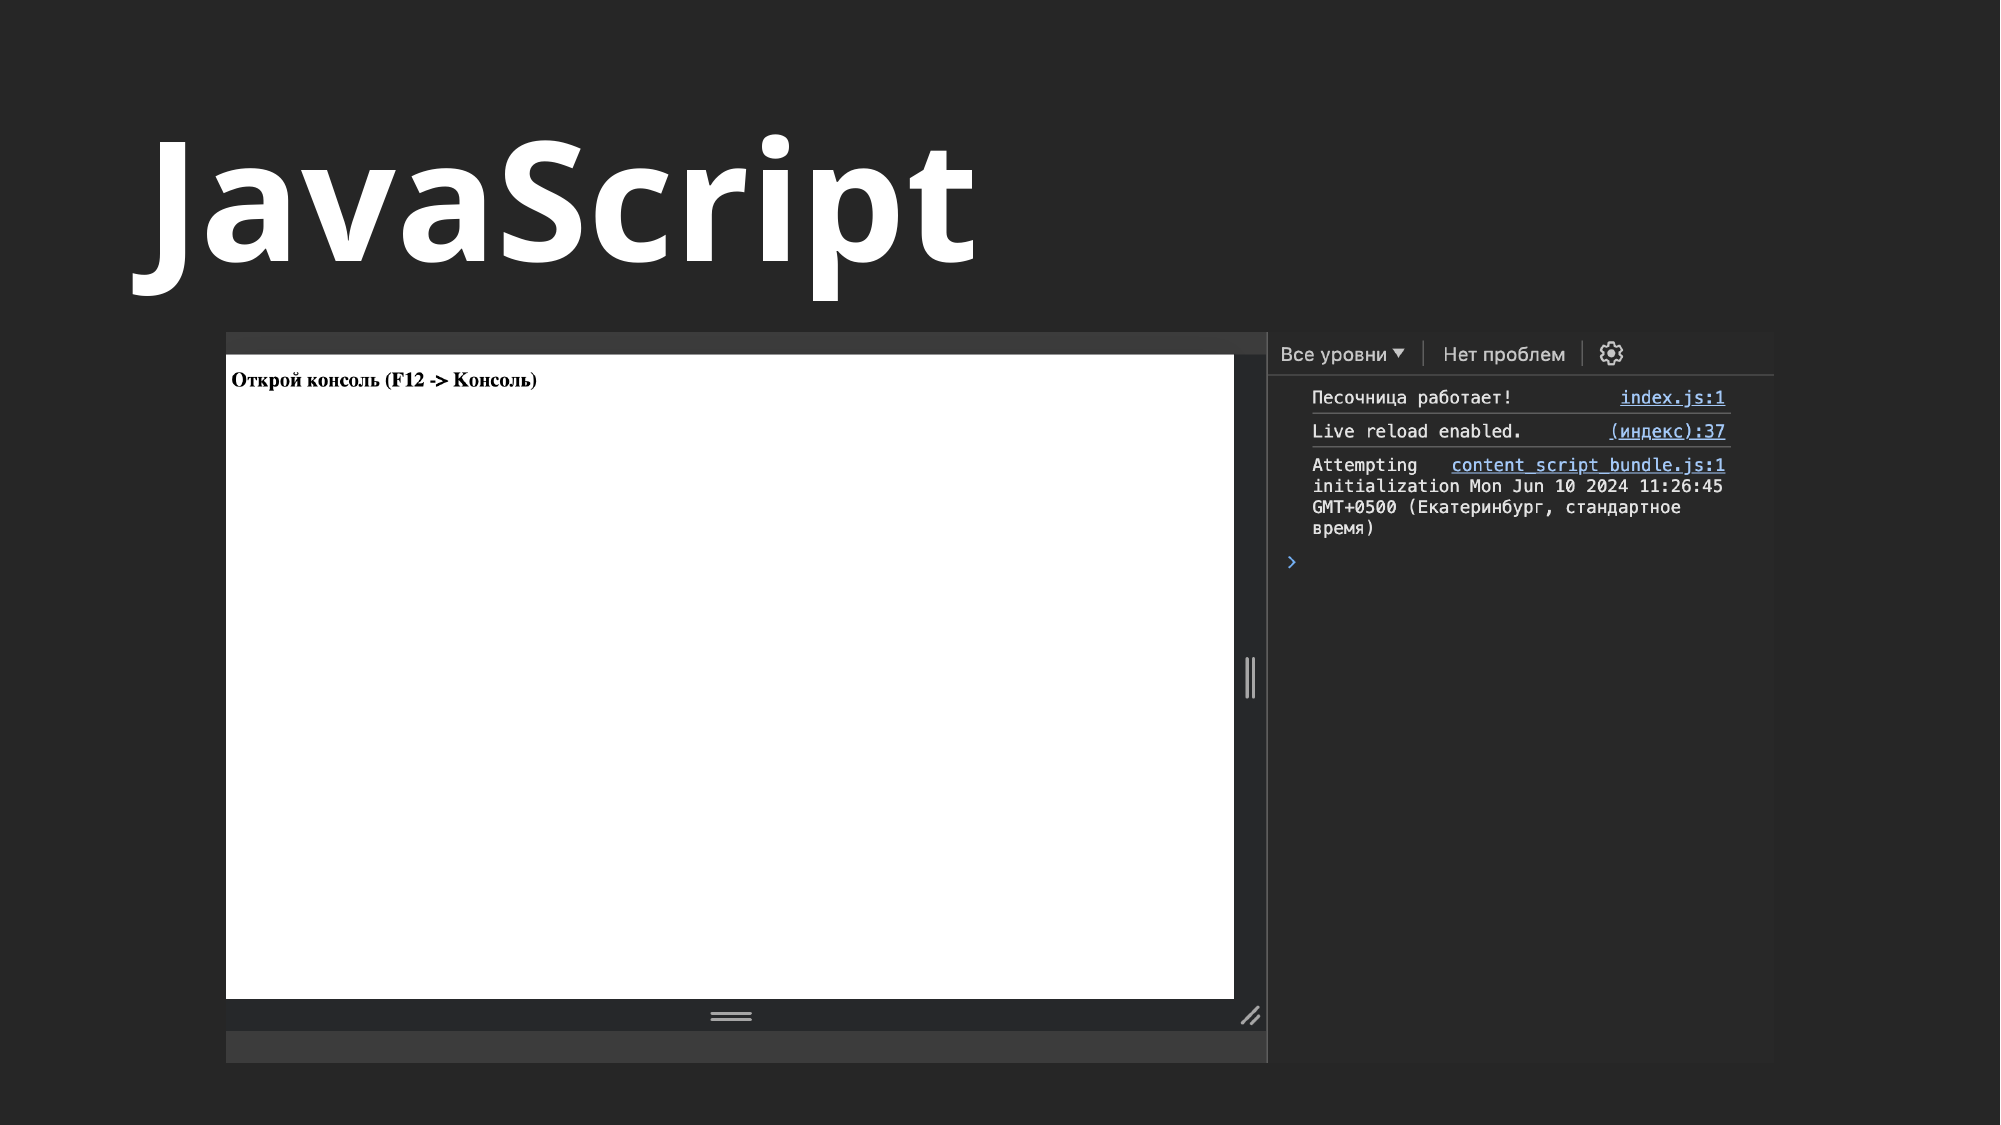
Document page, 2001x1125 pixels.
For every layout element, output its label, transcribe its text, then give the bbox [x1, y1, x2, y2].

picture [226, 332, 1774, 1063]
title JavaScript [130, 98, 1631, 306]
